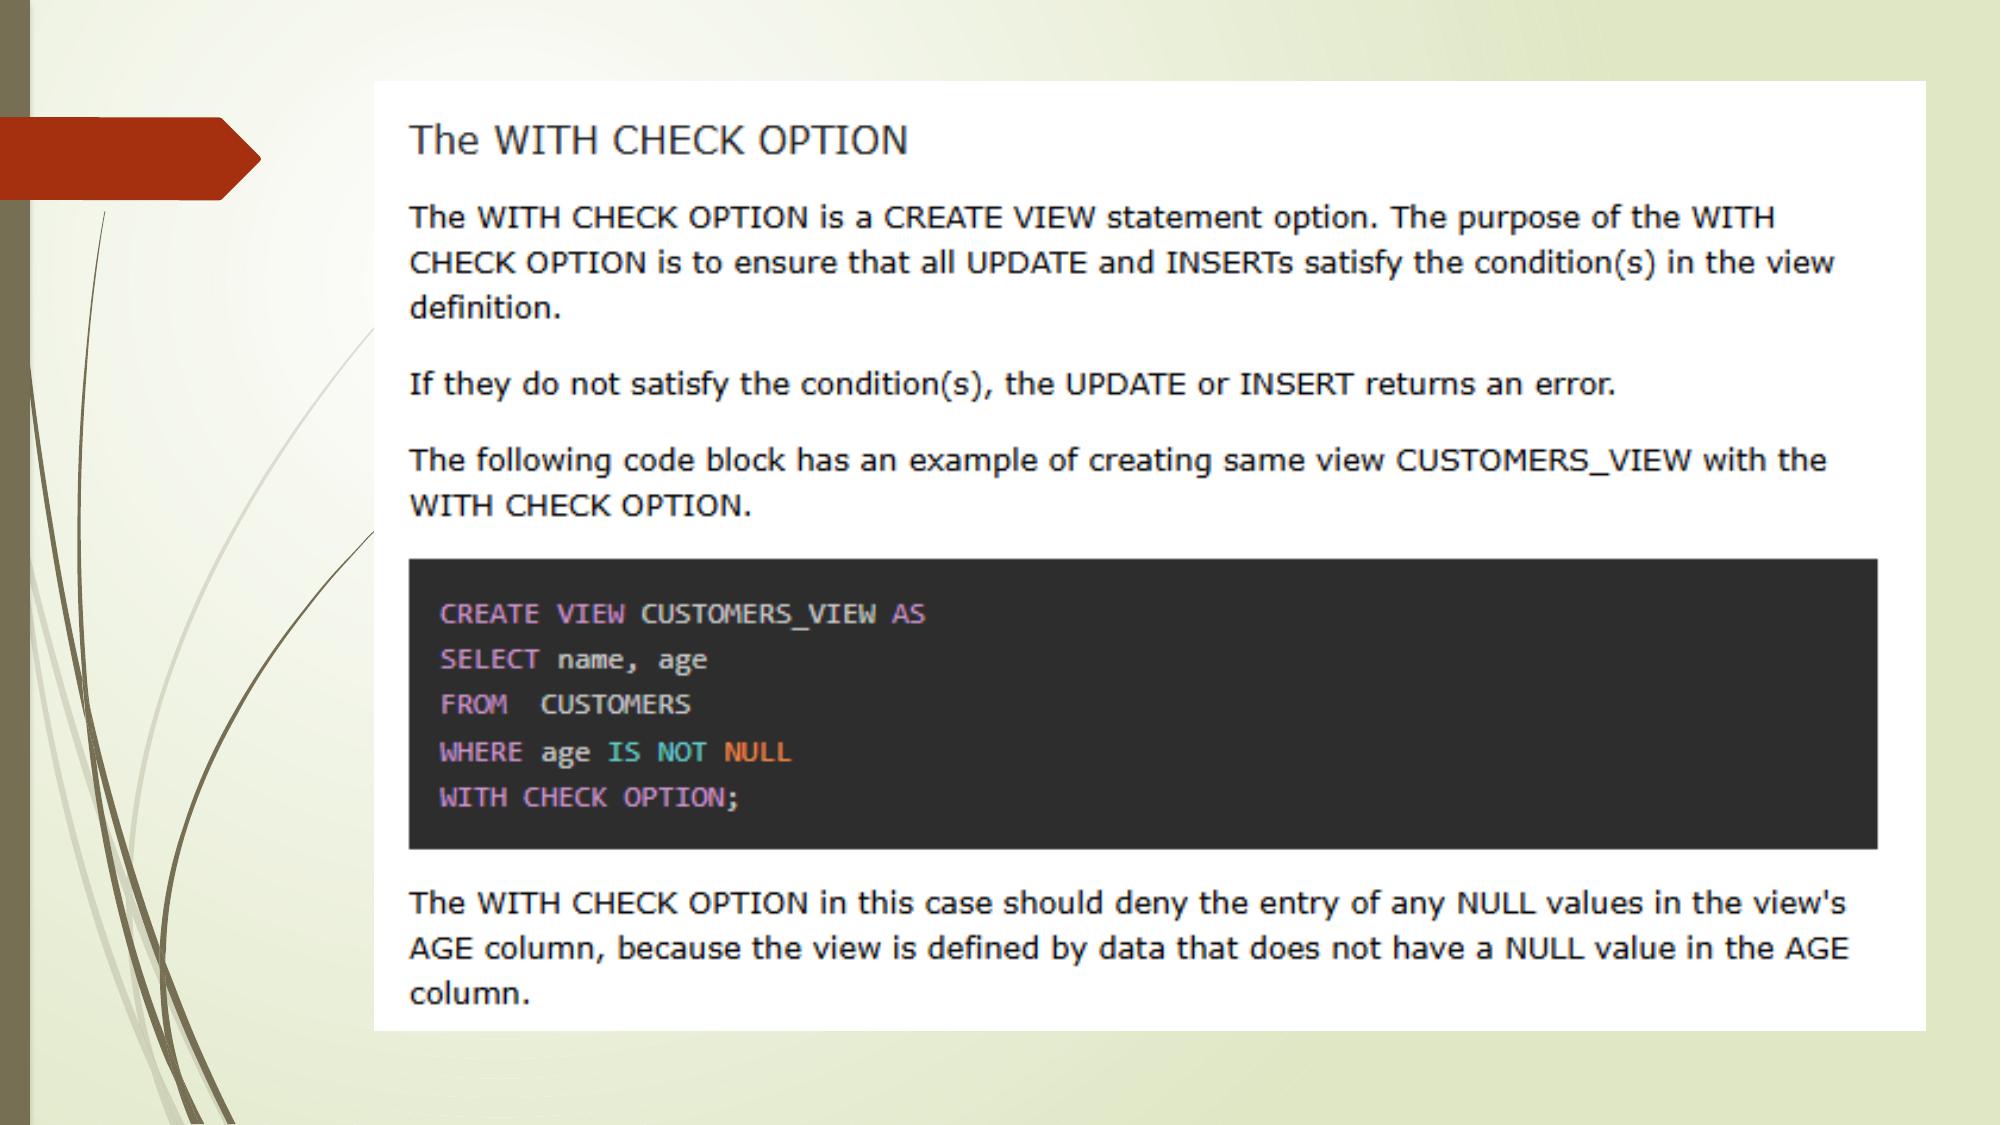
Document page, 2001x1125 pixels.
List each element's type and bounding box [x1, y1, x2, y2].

picture [374, 81, 1927, 1031]
